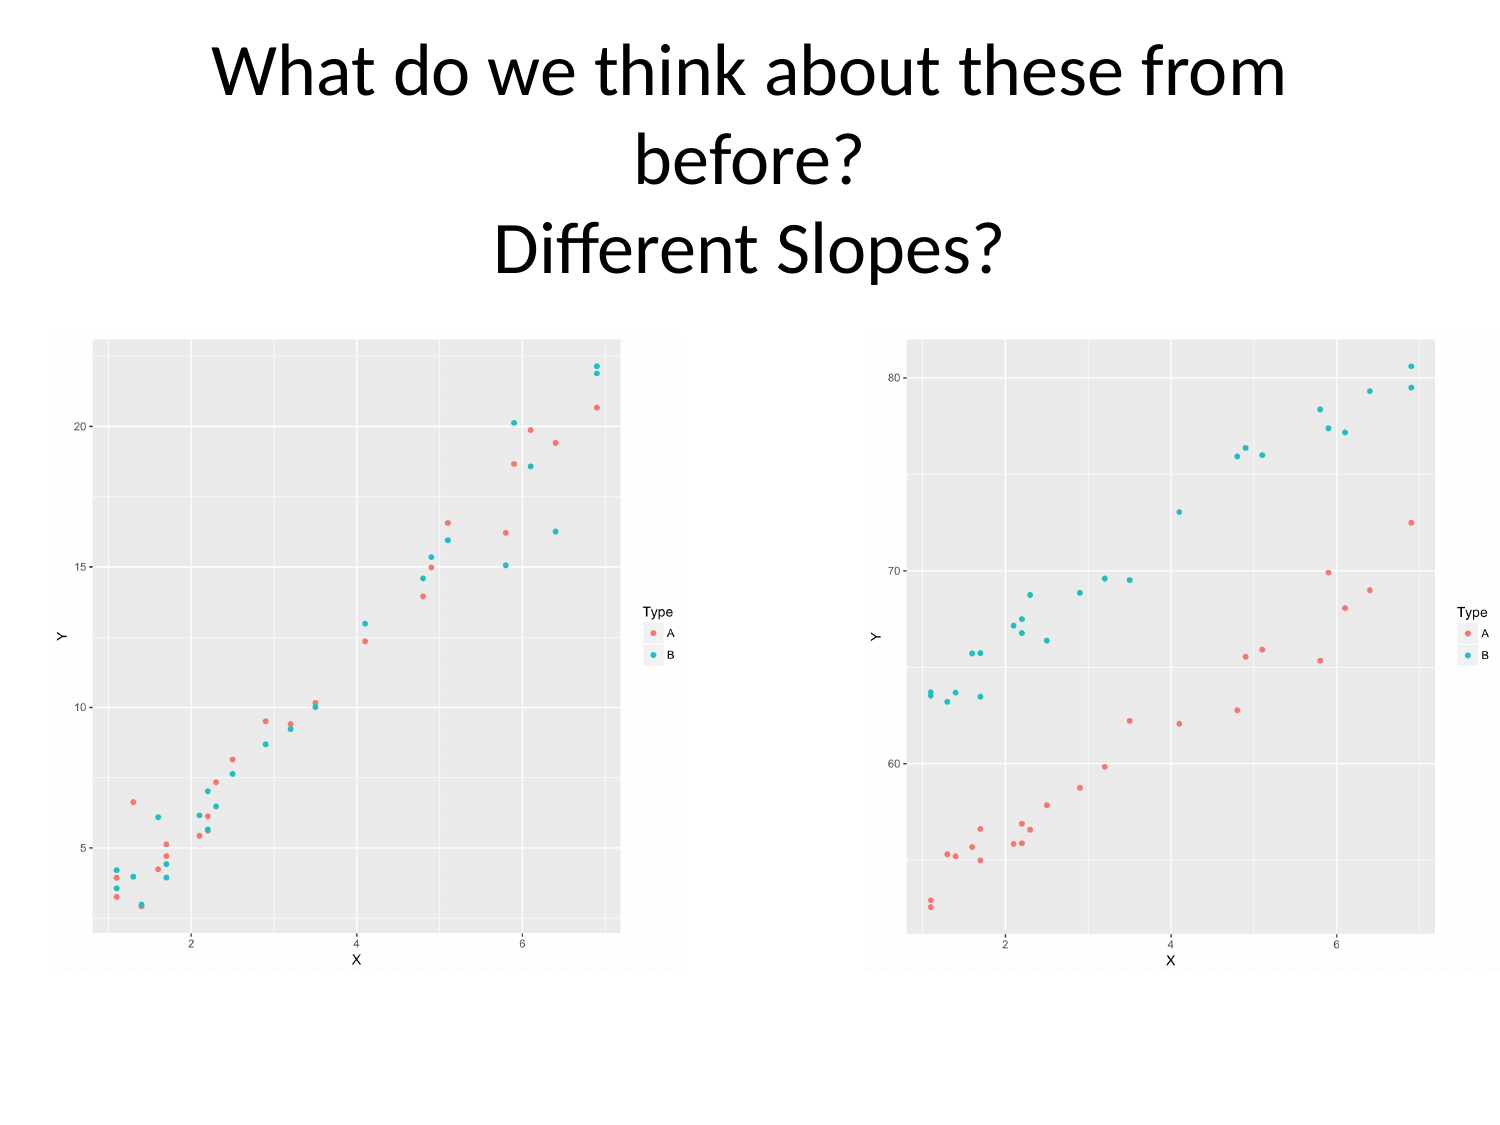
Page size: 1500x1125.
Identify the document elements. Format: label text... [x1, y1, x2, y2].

picture [50, 333, 682, 970]
title What do we think about these from before? Different Slopes? [103, 12, 1397, 298]
picture [864, 333, 1500, 970]
